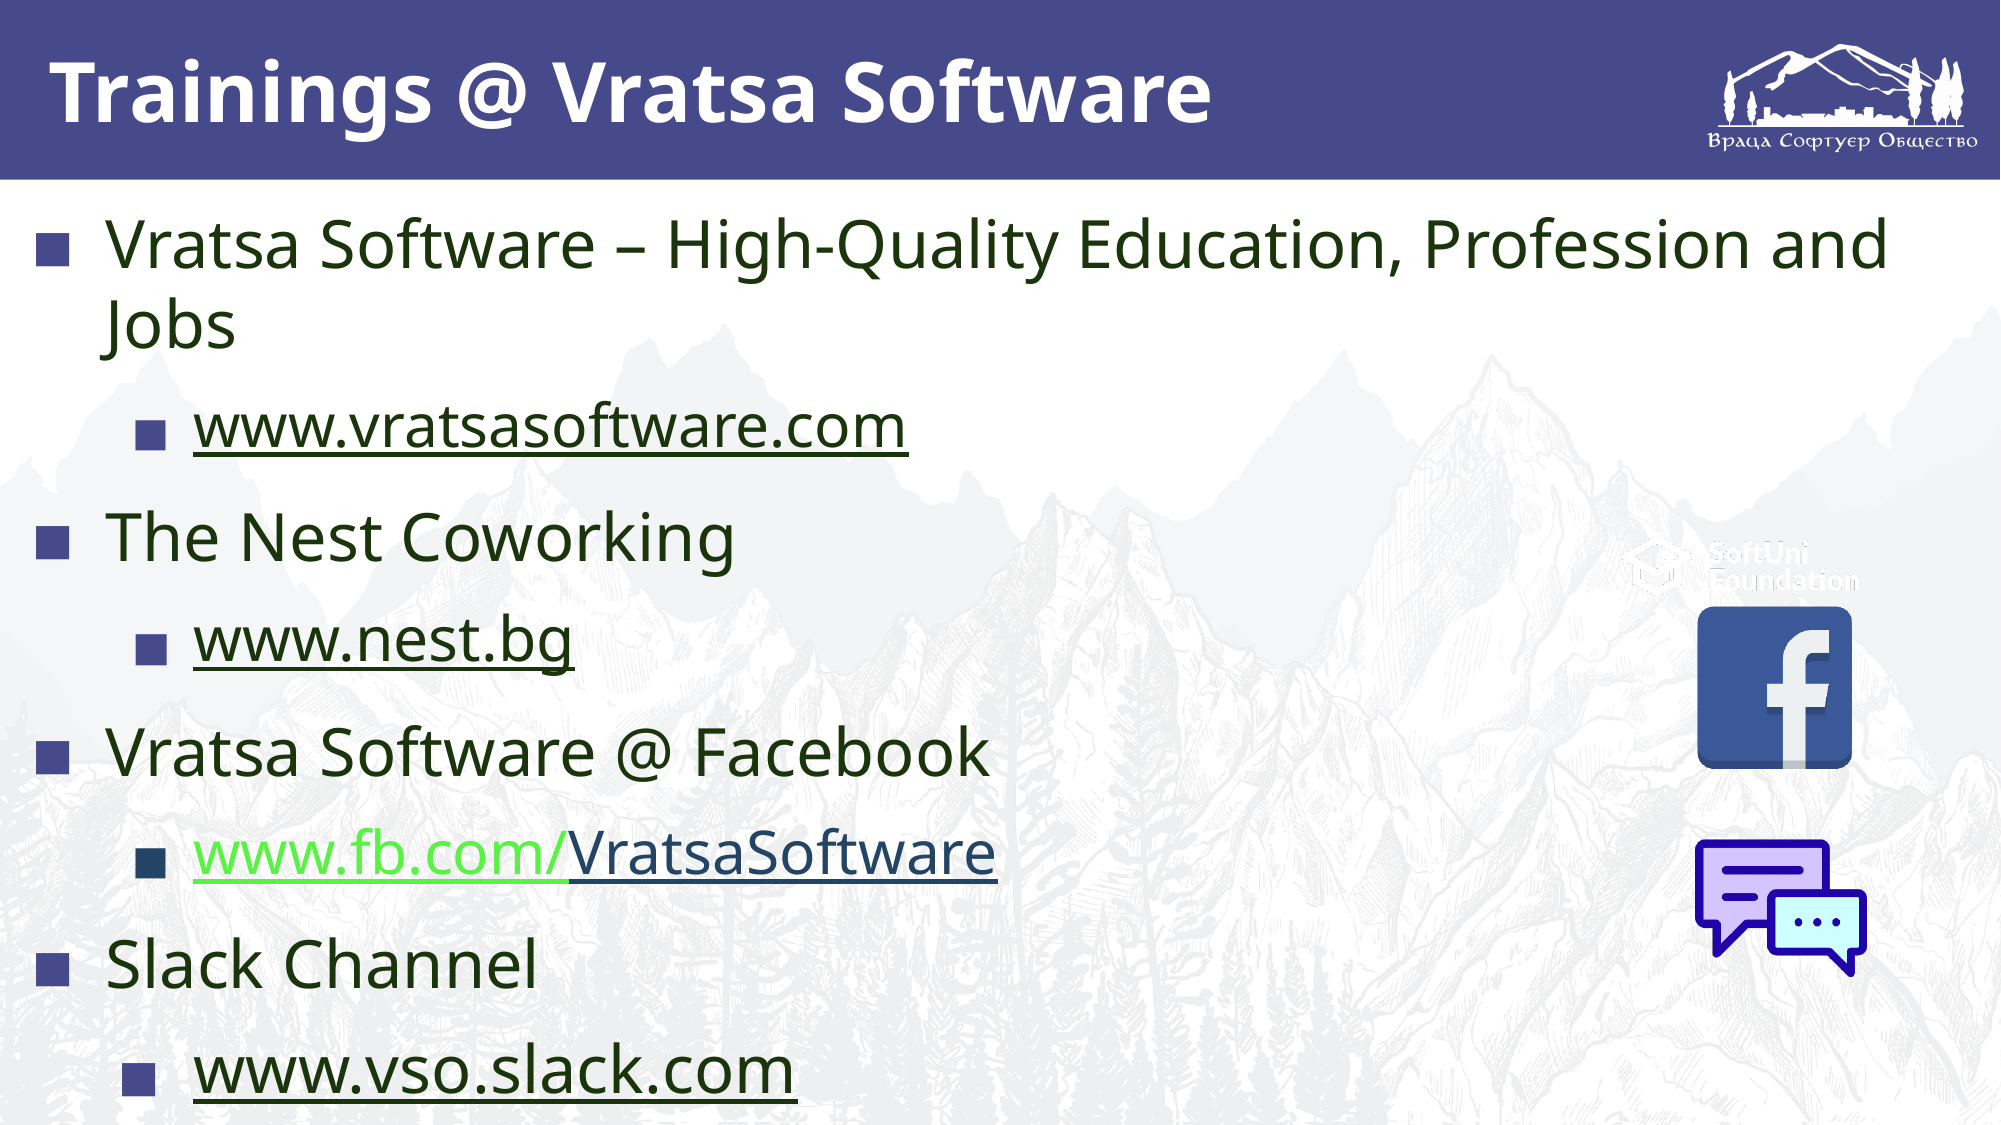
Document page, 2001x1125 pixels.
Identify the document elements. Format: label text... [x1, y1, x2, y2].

list Vratsa Software – High-Quality Education, Profession and Jobs www.vratsasoftware.com The Nest Coworking www.nest.bg Vratsa Software @ Facebook www.fb.com/VratsaSoftware Slack Channel www.vso.slack.com [13, 196, 1991, 1050]
picture [1617, 535, 1867, 776]
title Trainings @ Vratsa Software [31, 16, 1591, 162]
picture [1695, 822, 1867, 995]
picture [1703, 19, 1981, 165]
